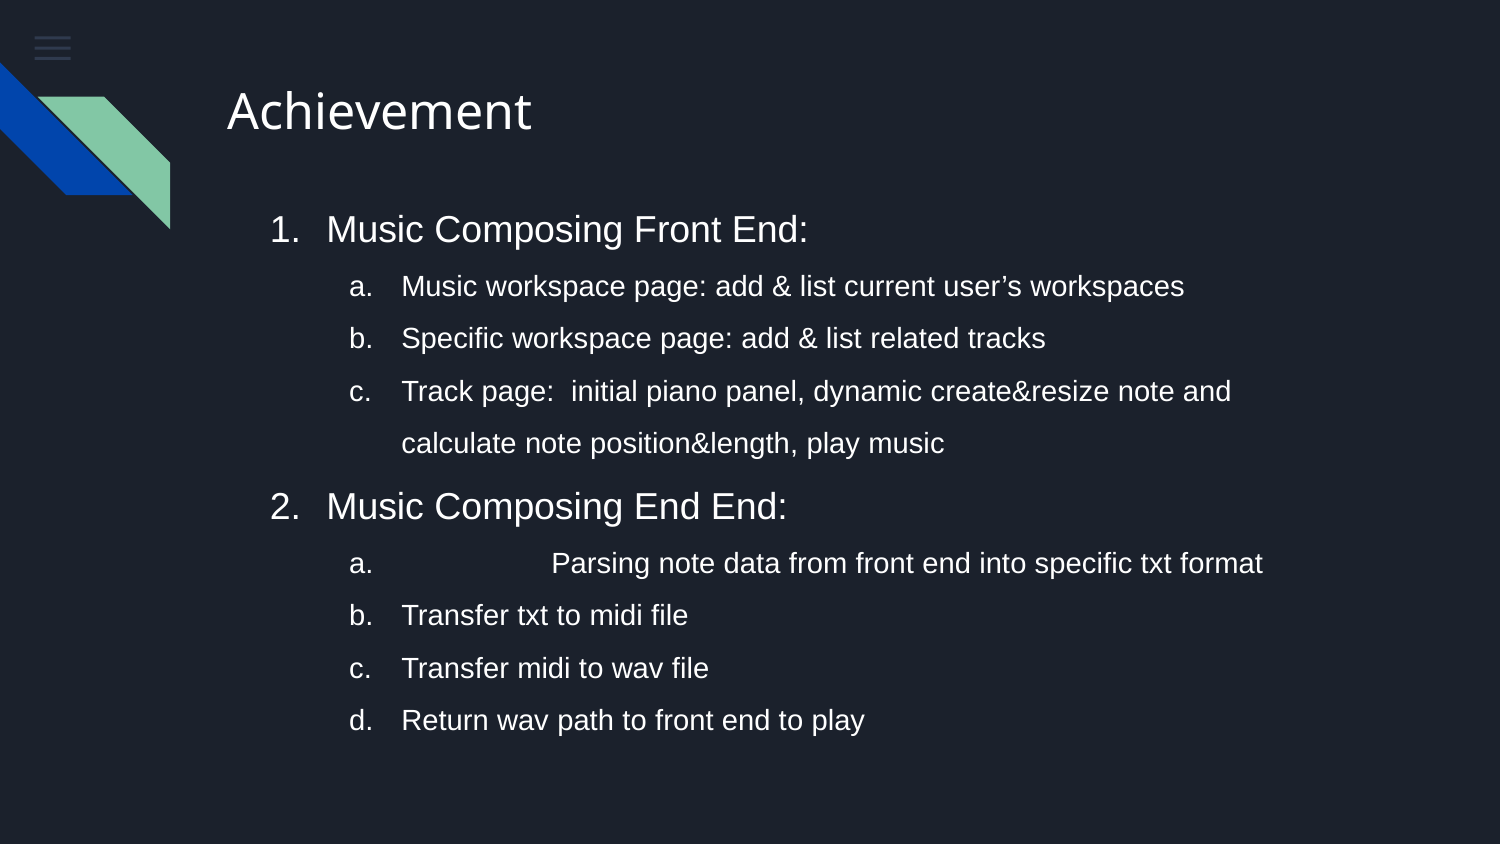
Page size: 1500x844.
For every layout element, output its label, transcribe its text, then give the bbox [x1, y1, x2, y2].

title Achievement [212, 64, 1369, 216]
text_box Music Composing Front End: Music workspace page: add & list current user’s workspaces Specific workspace page: add & list related tracks Track page: initial piano panel, dynamic create&resize note and calculate note position&length, play music Music Composing End End: Parsing note data from front end into specific txt format Transfer txt to midi file Transfer midi to wav file Return wav path to front end to play [236, 167, 1300, 752]
